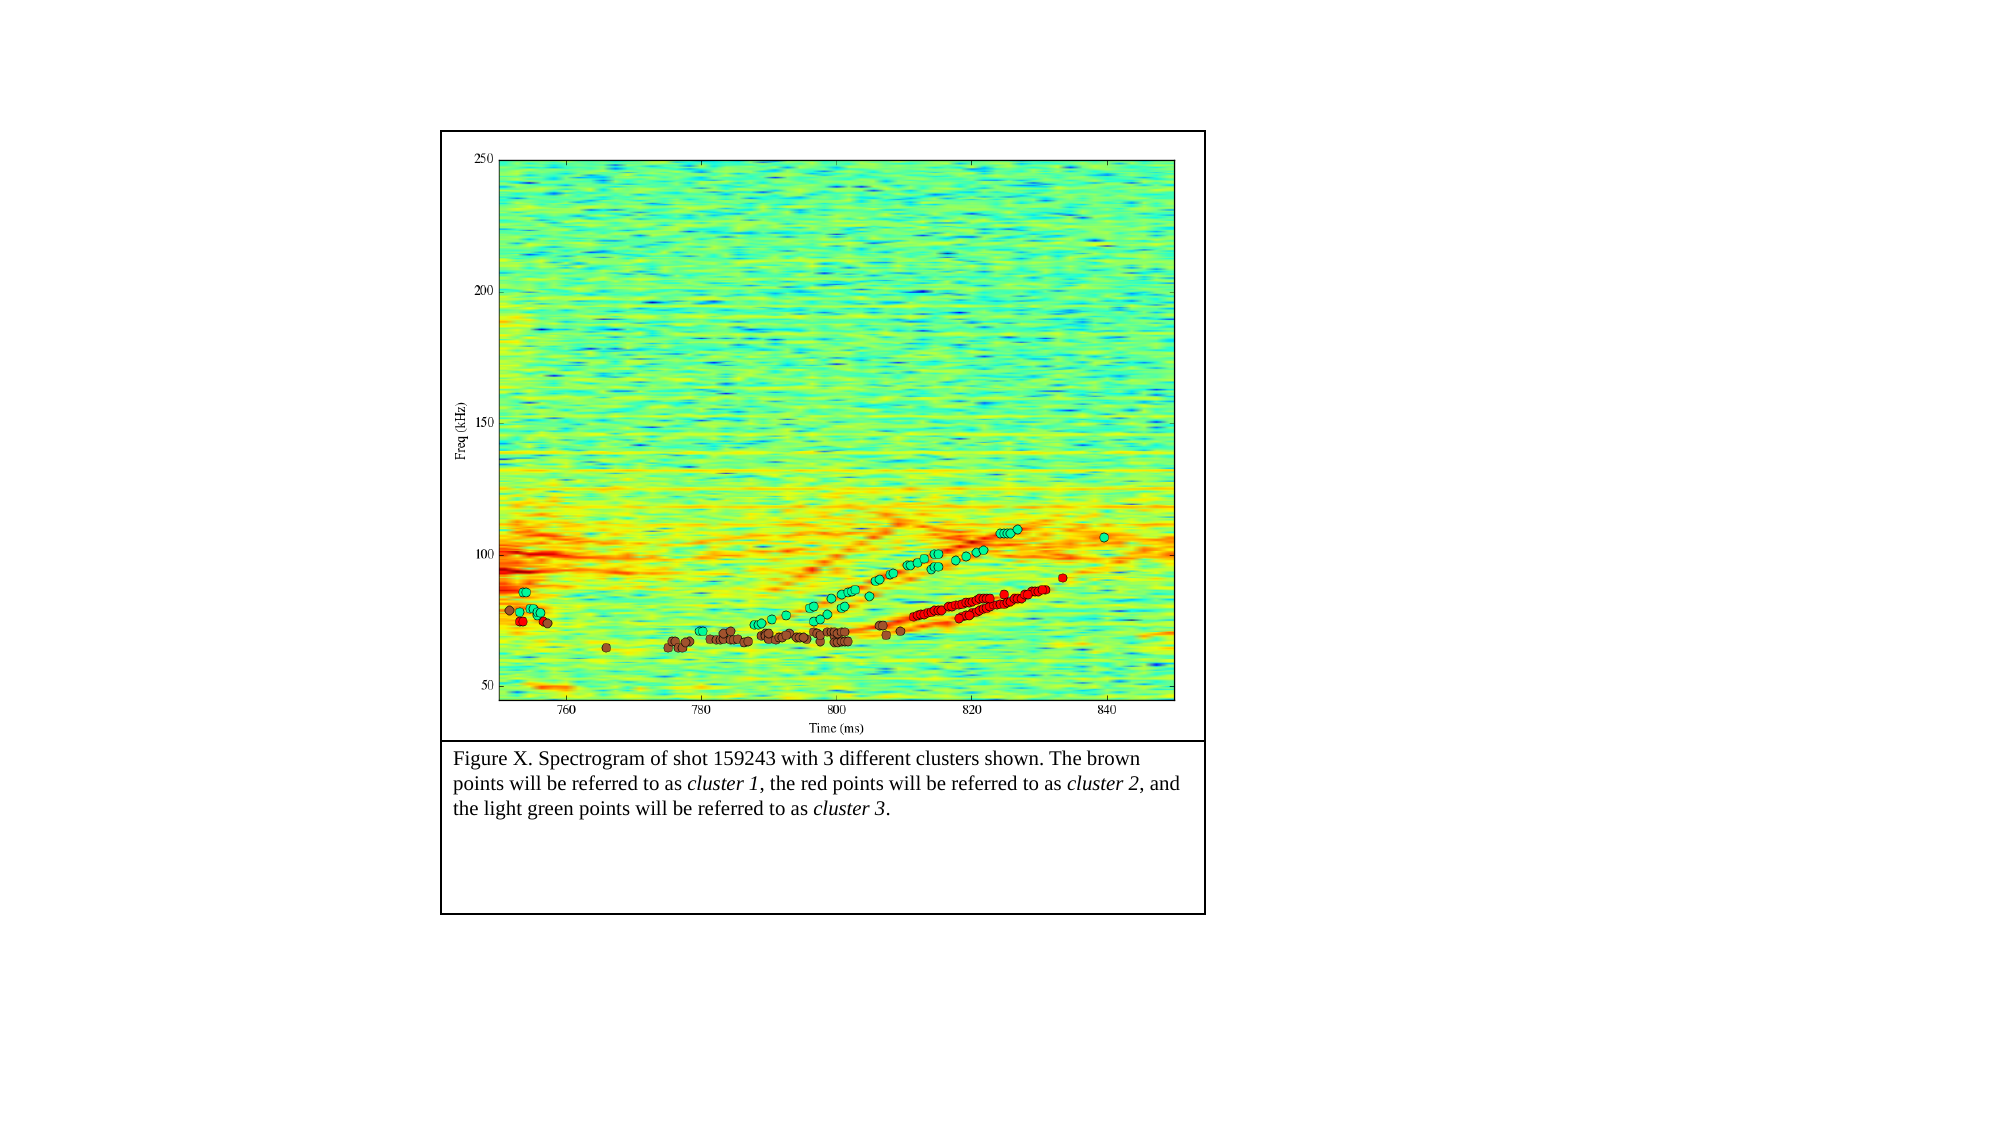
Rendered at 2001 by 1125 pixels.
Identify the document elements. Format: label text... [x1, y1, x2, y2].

picture [445, 146, 1183, 740]
text_box [440, 130, 1206, 740]
text_box Figure X. Spectrogram of shot 159243 with 3 different clusters shown. The brown points will be referred to as cluster 1, the red points will be referred to as cluster 2, and the light green points will be referred to as cluster 3. [438, 737, 1204, 828]
text_box [440, 741, 1206, 915]
